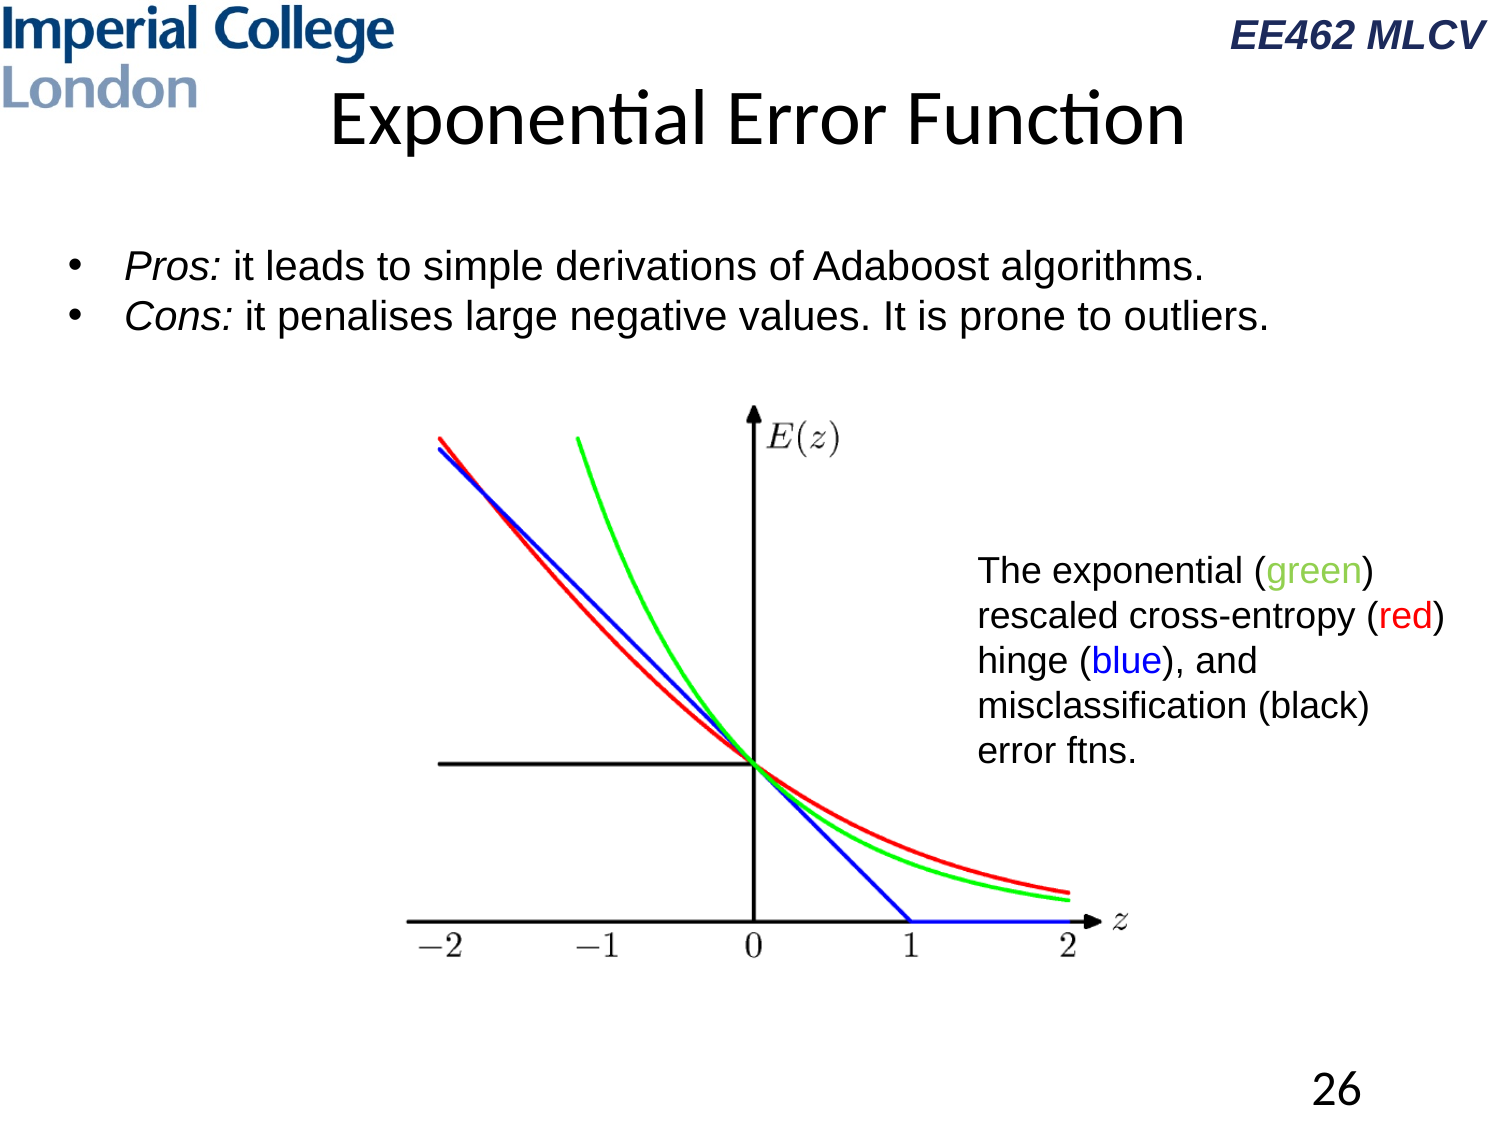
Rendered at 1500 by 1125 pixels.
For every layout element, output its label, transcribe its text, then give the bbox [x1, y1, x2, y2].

picture [148, 385, 1388, 976]
text_box Pros: it leads to simple derivations of Adaboost algorithms. Cons: it penalises large negative values. It is prone to outliers. [53, 231, 1476, 347]
picture [0, 0, 397, 113]
title Exponential Error Function [53, 30, 1465, 195]
text_box The exponential (green) rescaled cross-entropy (red) hinge (blue), and misclassification (black) error ftns. [1421, 538, 1483, 779]
slide_number 26 [1235, 1042, 1377, 1121]
